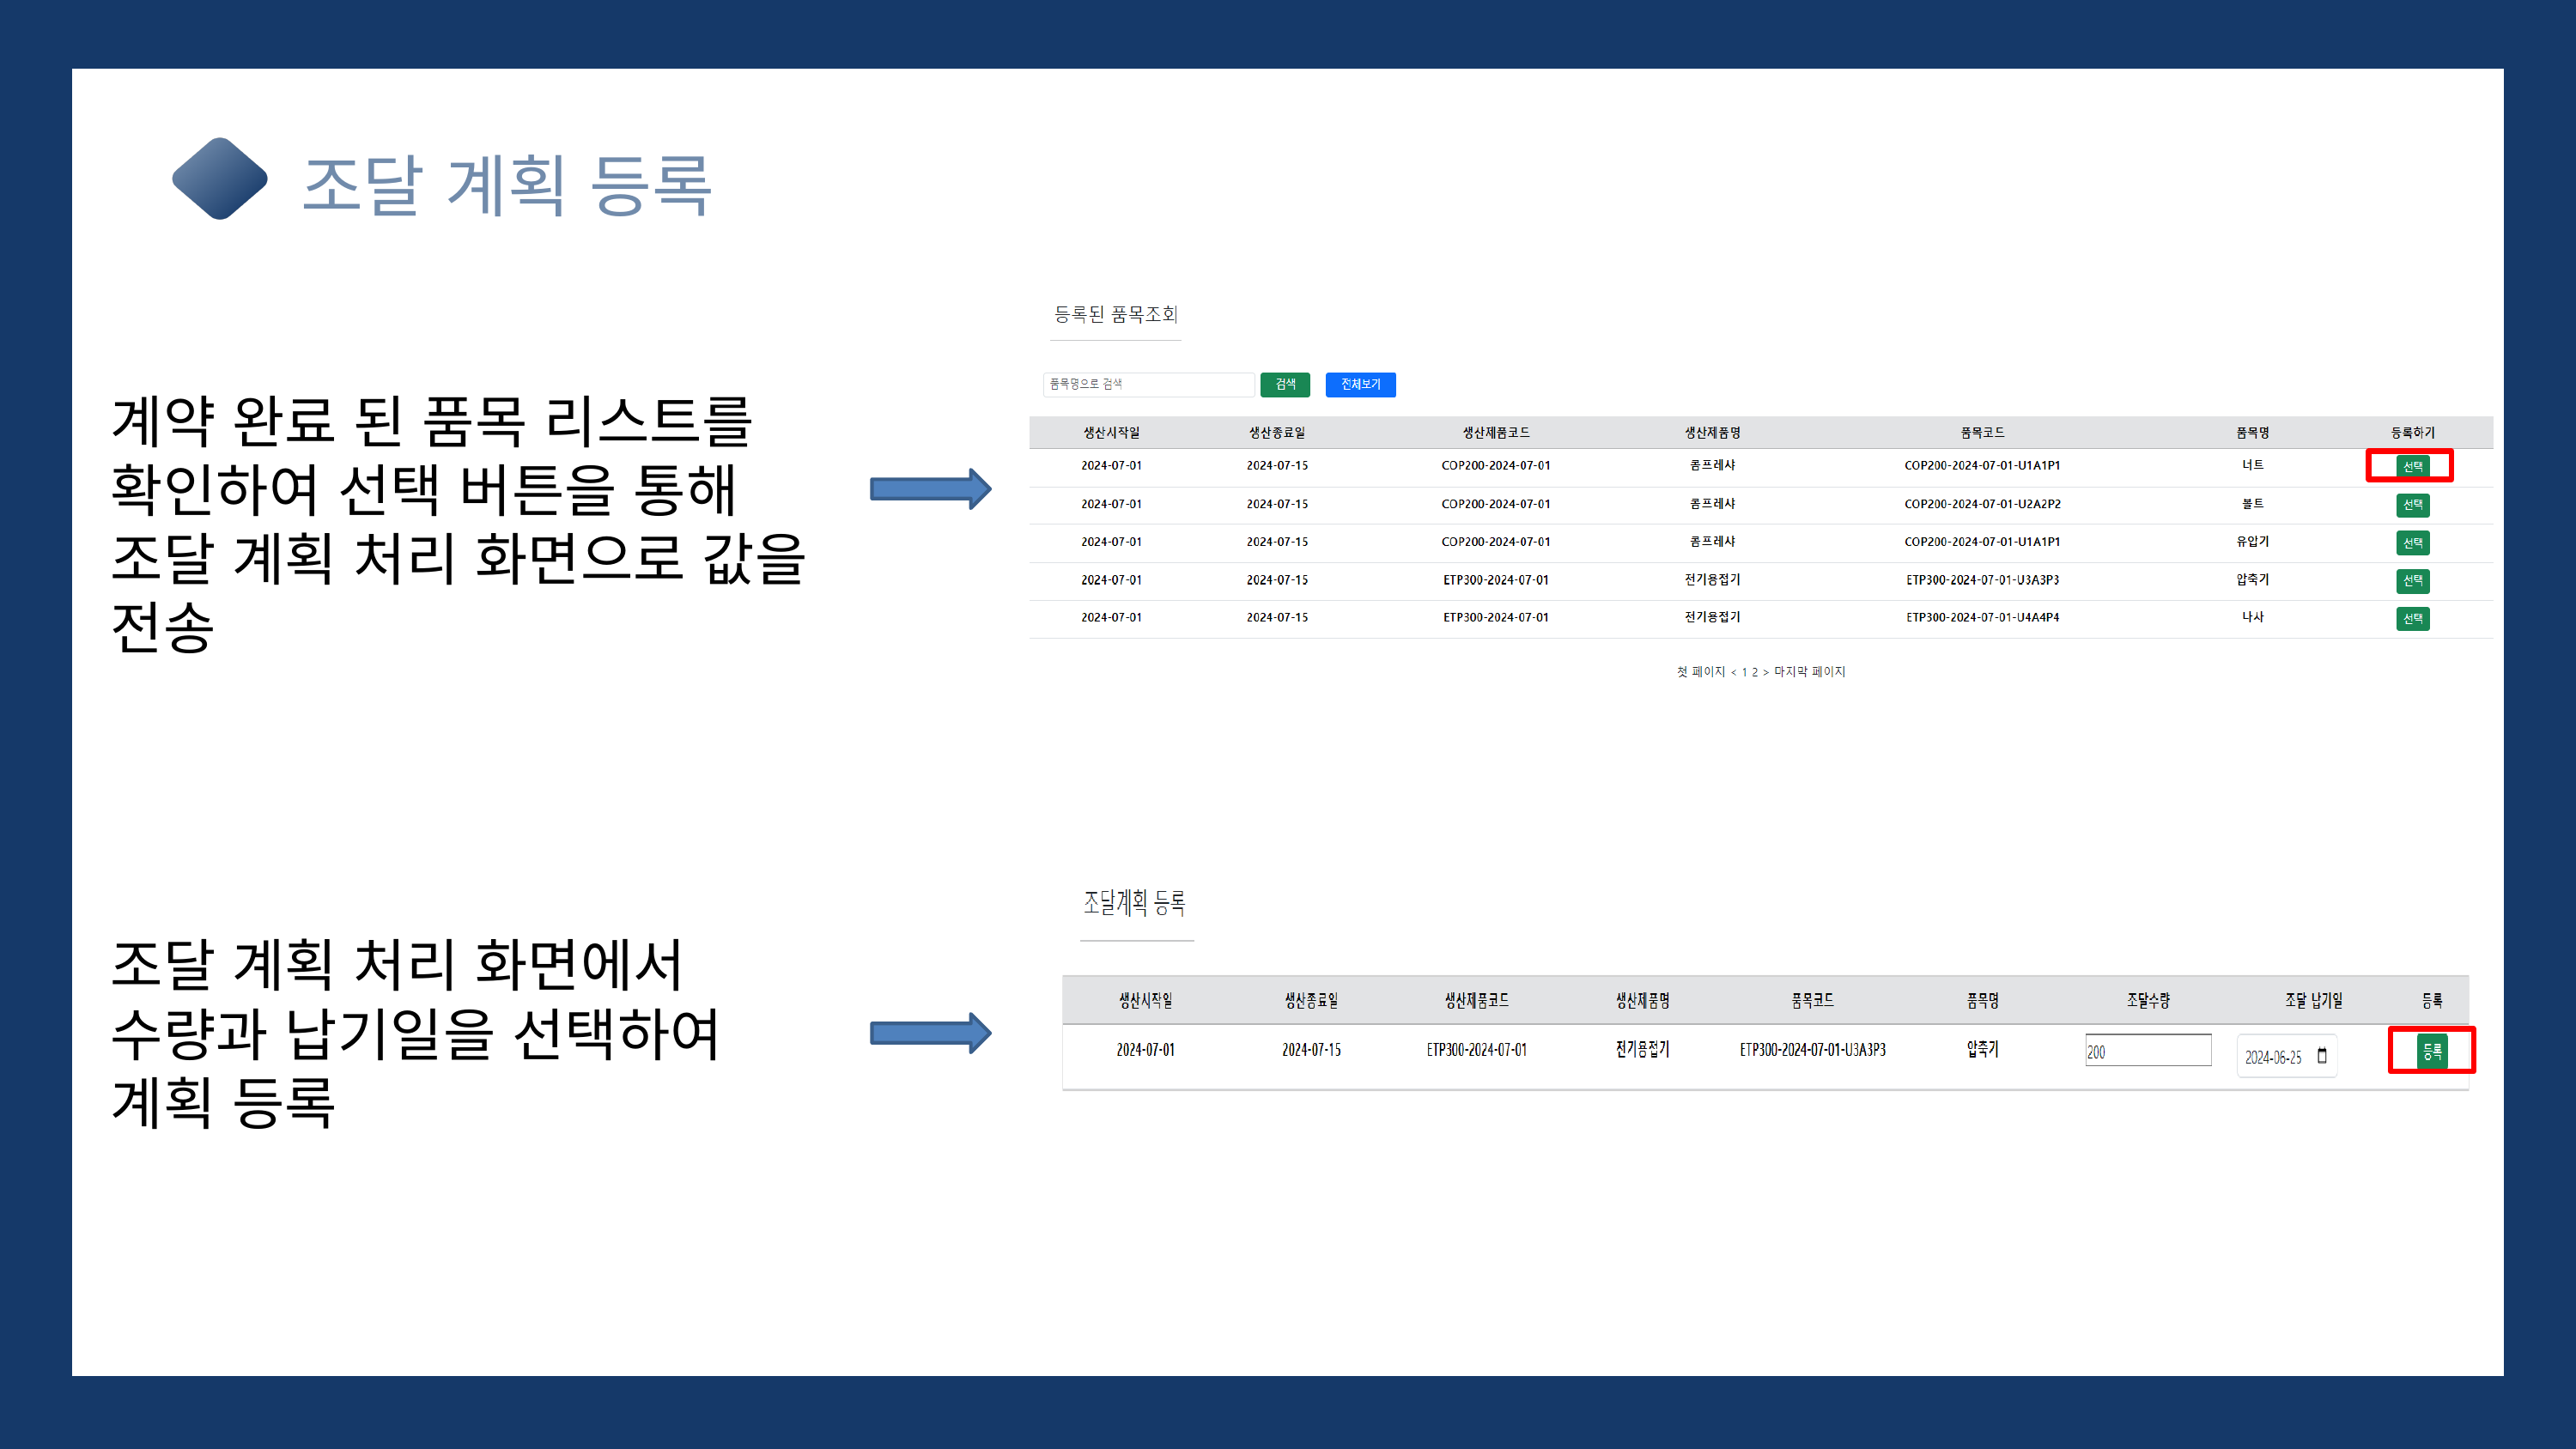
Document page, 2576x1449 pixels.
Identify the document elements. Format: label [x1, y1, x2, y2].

text_box [72, 68, 2504, 1377]
picture [1030, 288, 2504, 683]
picture [1051, 843, 2481, 1179]
